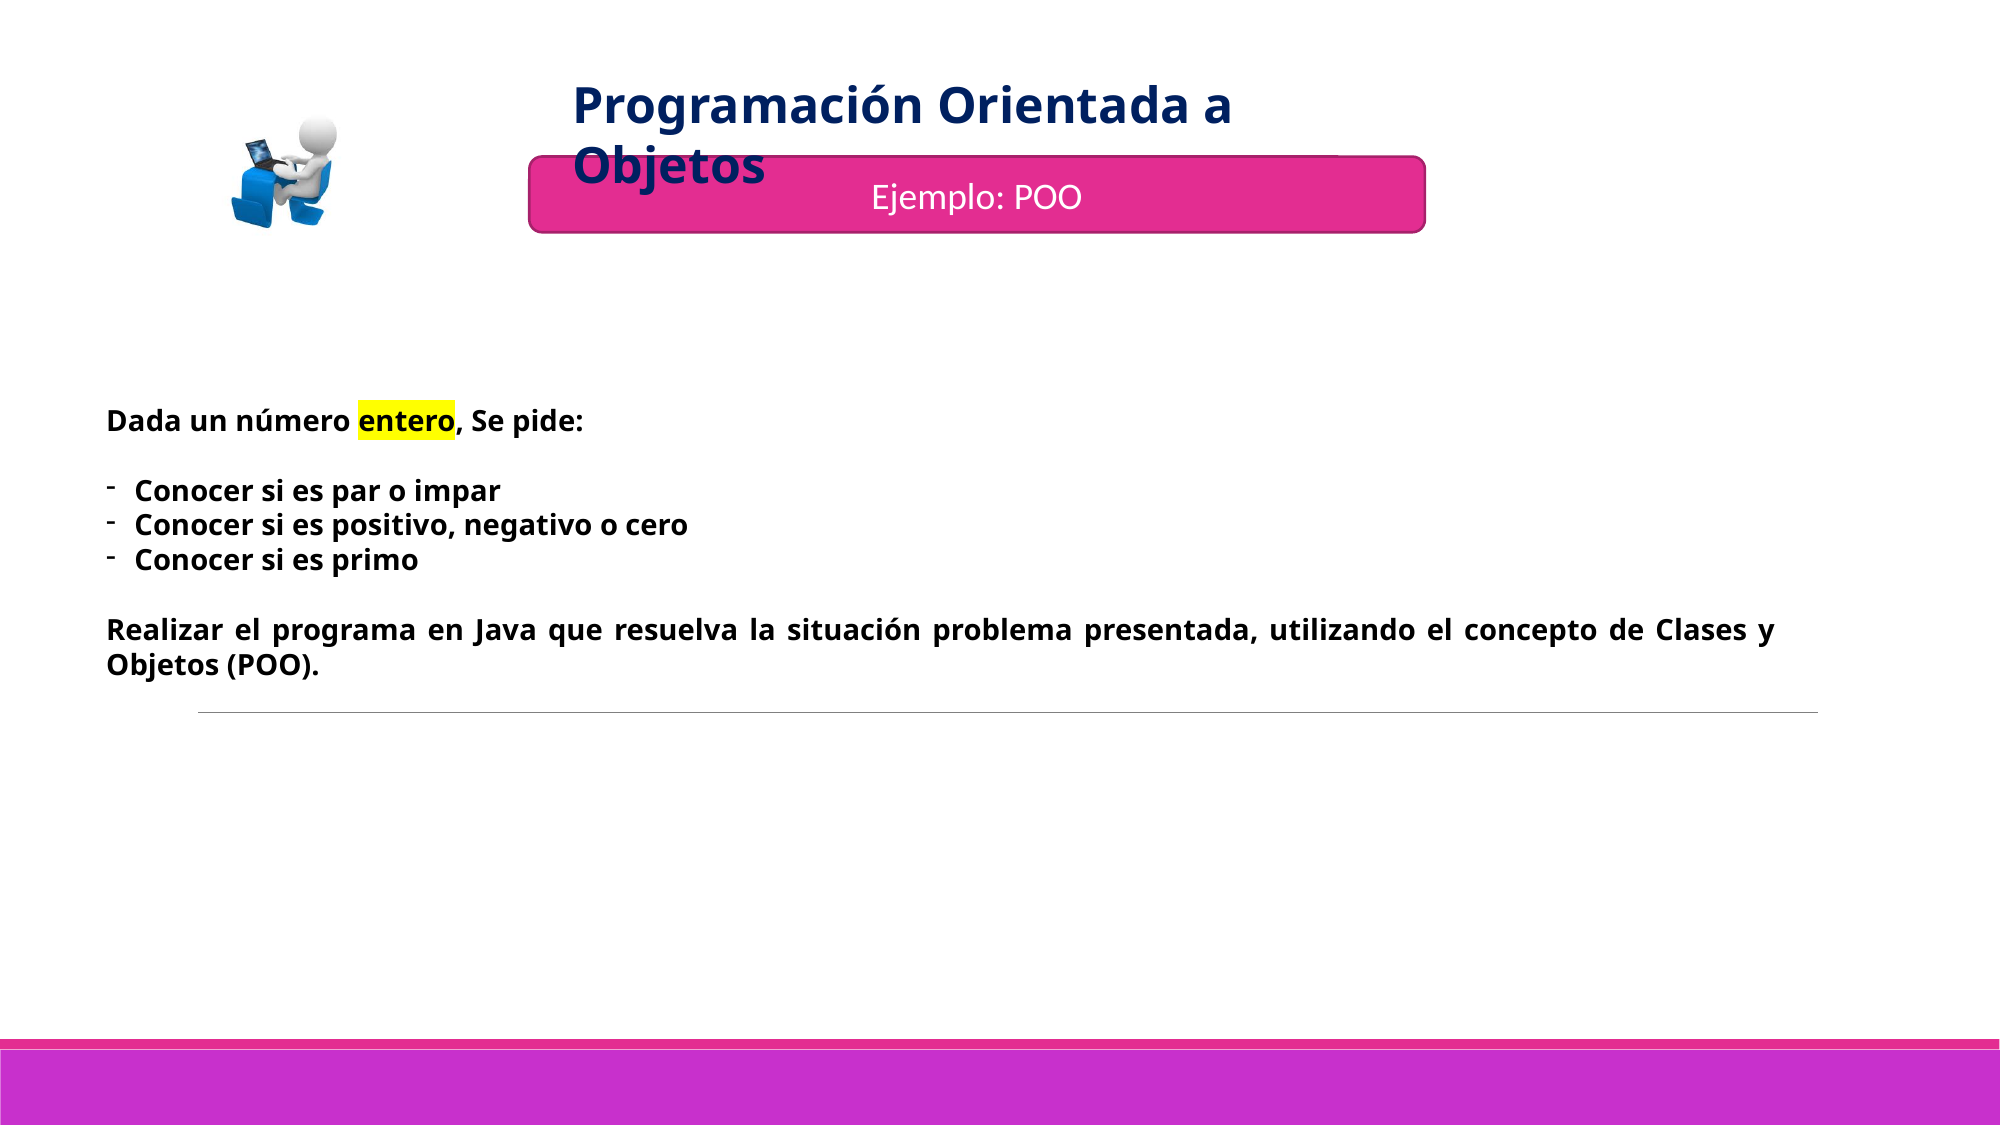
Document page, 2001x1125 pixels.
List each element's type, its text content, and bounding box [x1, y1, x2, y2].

text_box Ejemplo: POO [527, 155, 1427, 234]
text_box Dada un número entero, Se pide: Conocer si es par o impar Conocer si es positivo, negativo o cero Conocer si es primo Realizar el programa en Java que resuelva la situación problema presentada, utilizando el concepto de Clases y Objetos (POO). [91, 394, 1792, 784]
picture [212, 107, 351, 246]
text_box Programación Orientada a Objetos [557, 66, 1440, 201]
